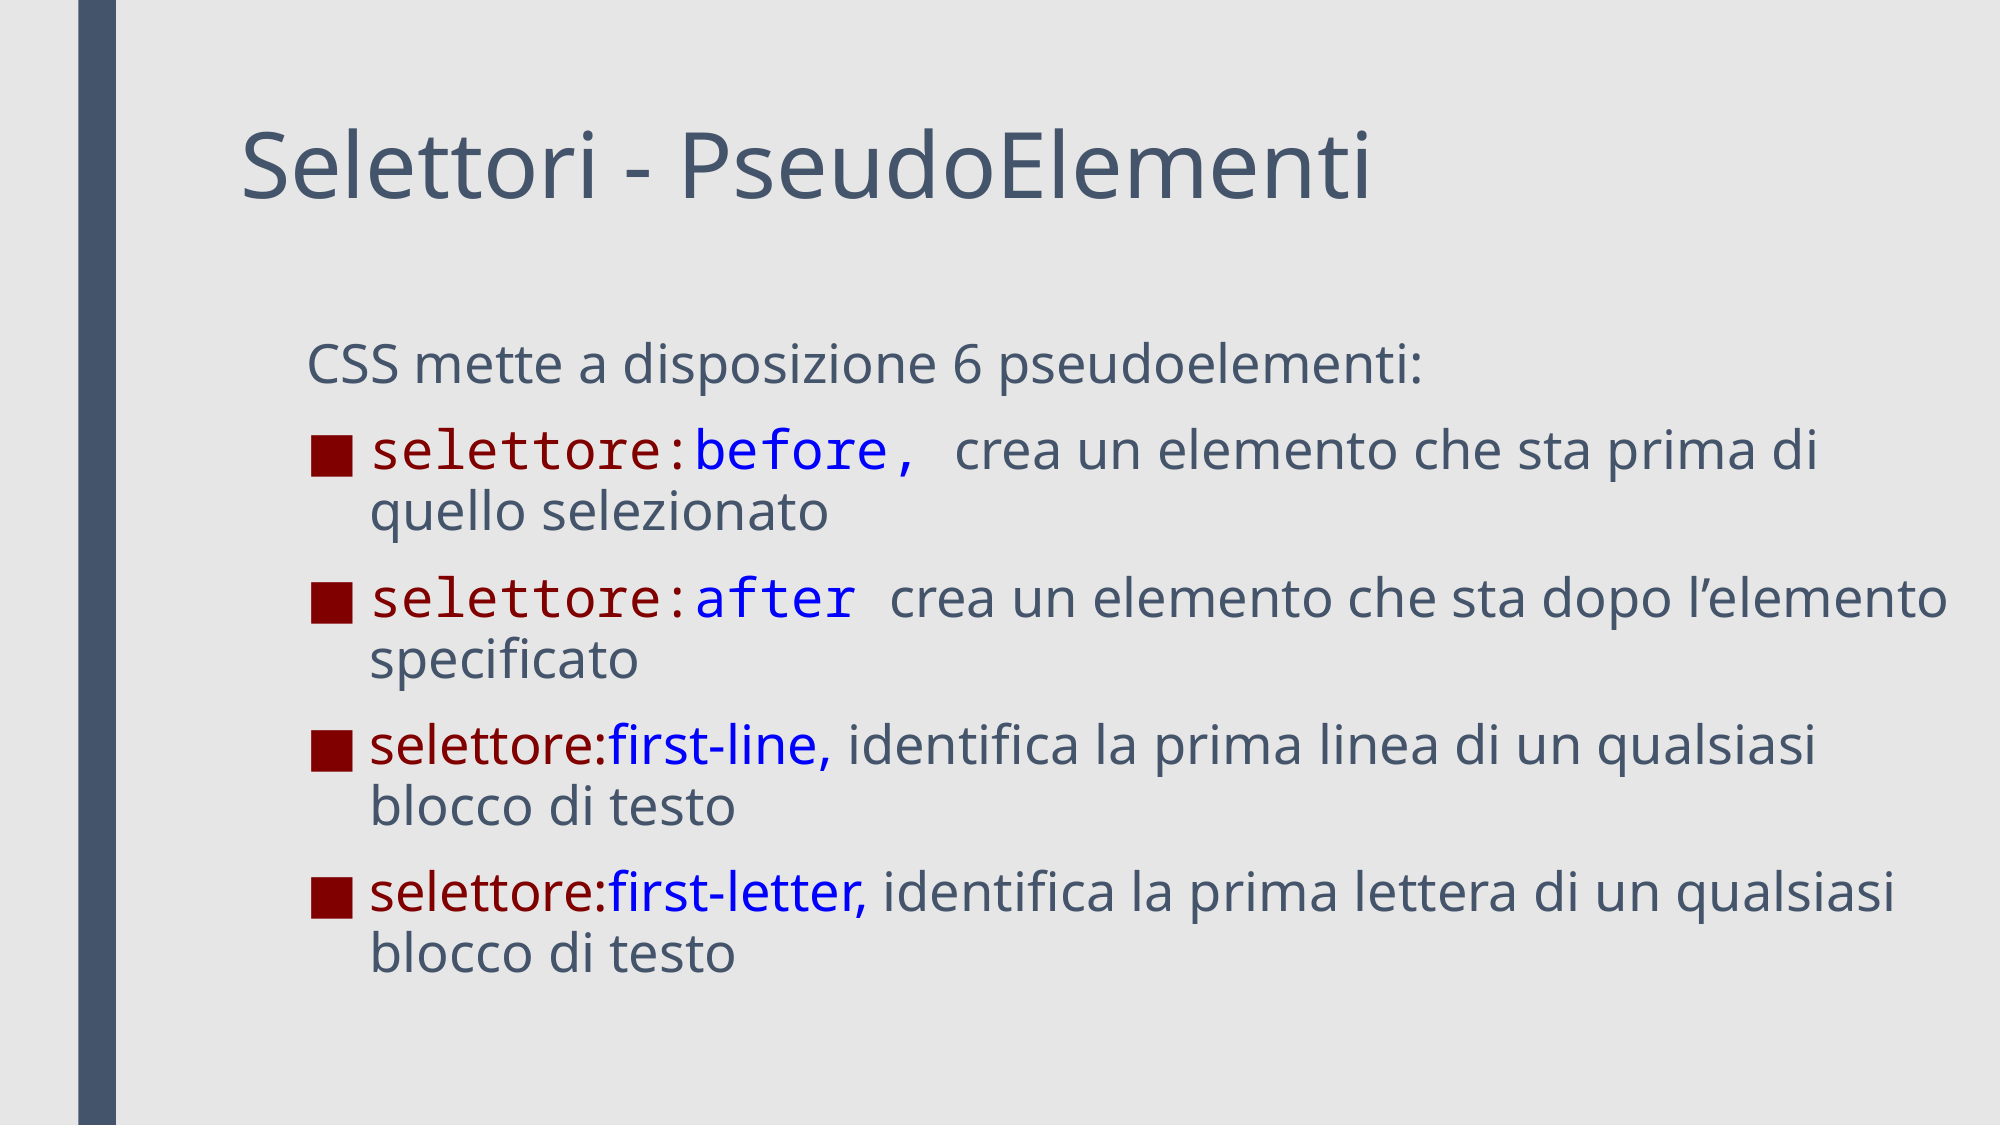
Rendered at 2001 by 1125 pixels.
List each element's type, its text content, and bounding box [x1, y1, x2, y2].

list CSS mette a disposizione 6 pseudoelementi: selettore:before, crea un elemento che sta prima di quello selezionato selettore:after crea un elemento che sta dopo l’elemento specificato selettore:first-line, identifica la prima linea di un qualsiasi blocco di testo selettore:first-letter, identifica la prima lettera di un qualsiasi blocco di testo [291, 327, 2000, 1125]
title Selettori - PseudoElementi [225, 112, 1800, 357]
